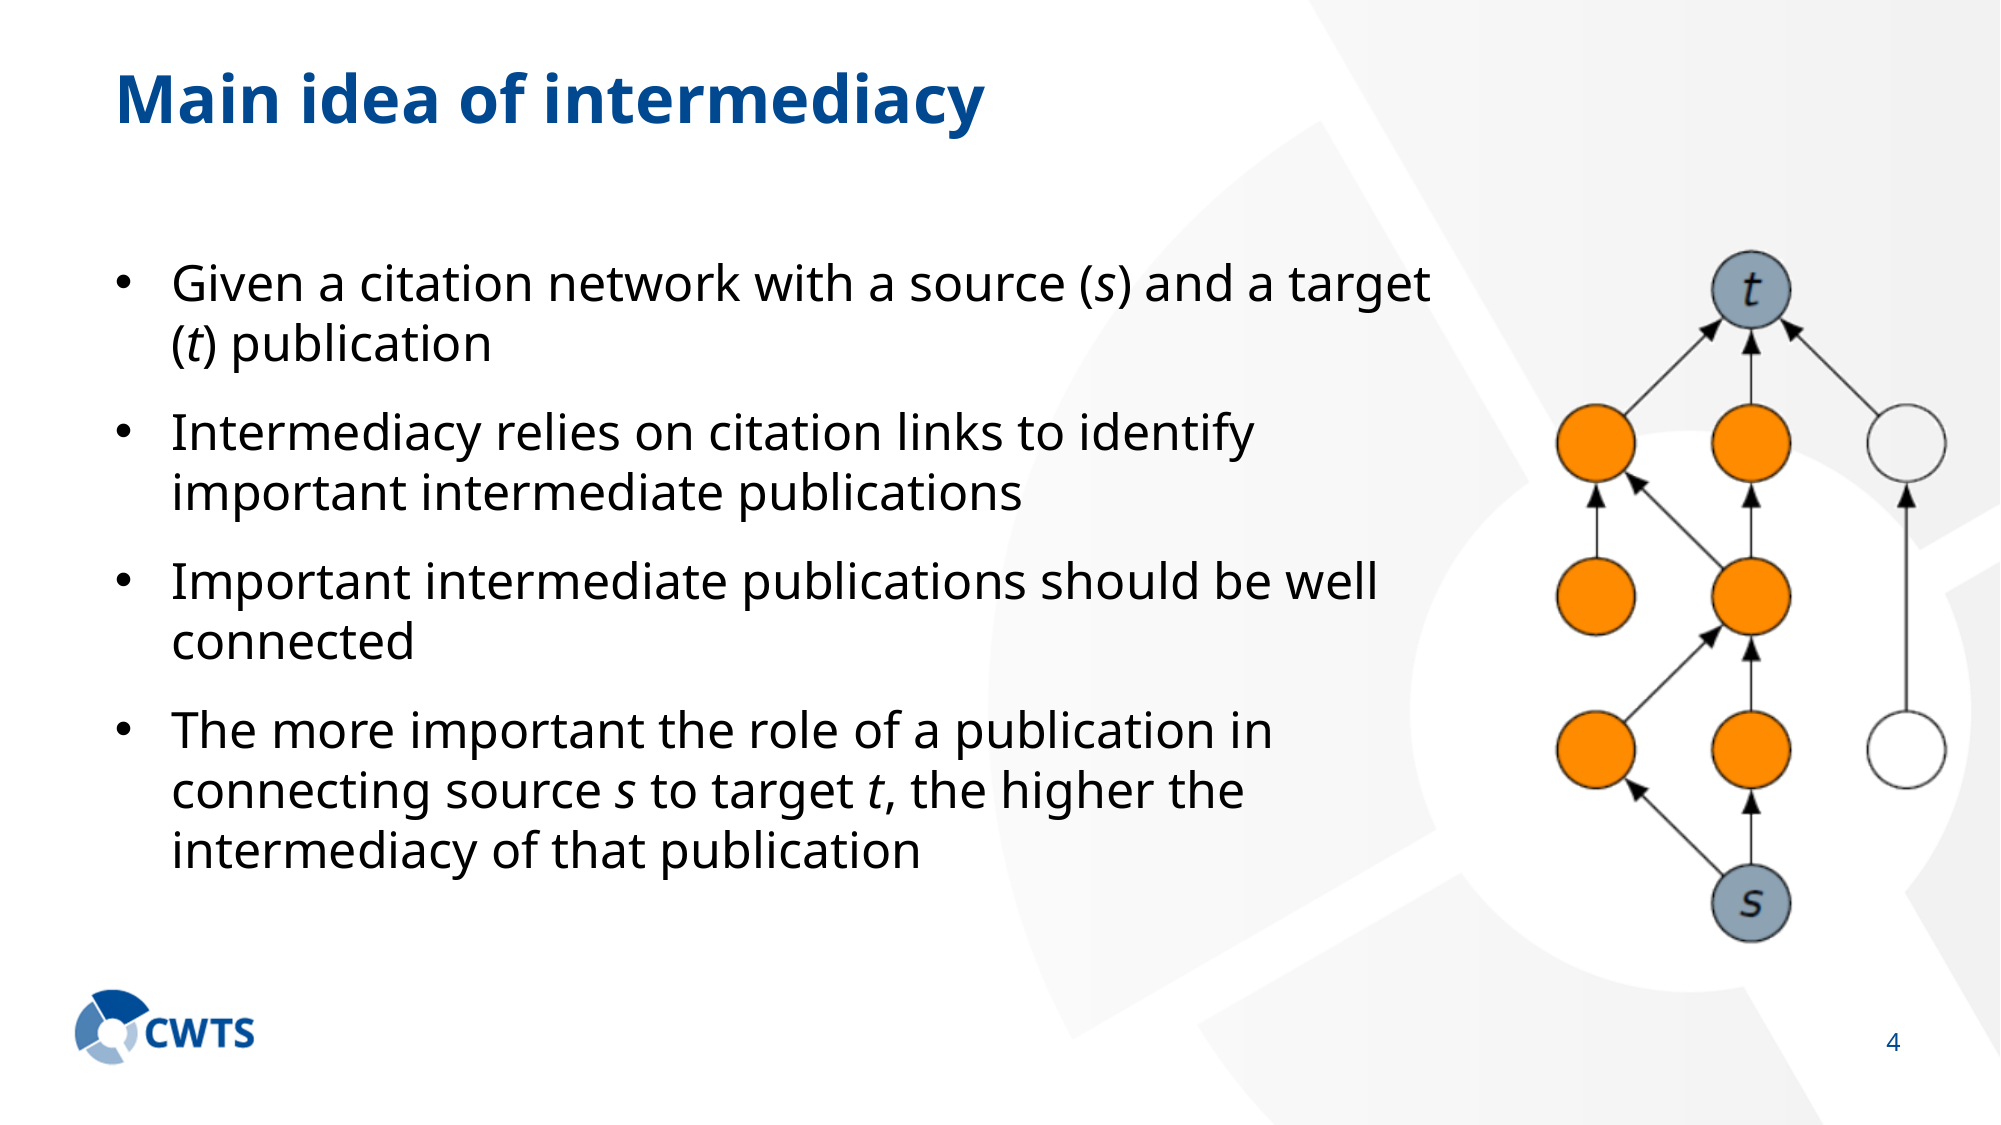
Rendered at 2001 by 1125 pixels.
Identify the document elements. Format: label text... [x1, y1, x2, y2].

title Main idea of intermediacy [99, 49, 1900, 230]
slide_number 3 [1743, 1000, 1901, 1061]
picture [0, 0, 2000, 1125]
list Given a citation network with a source (s) and a target (t) publication Intermediacy relies on citation links to identify important intermediate publications Important intermediate publications should be well connected The more important the role of a publication in connecting source s to target t, the higher the intermediacy of that publication [99, 243, 1488, 988]
